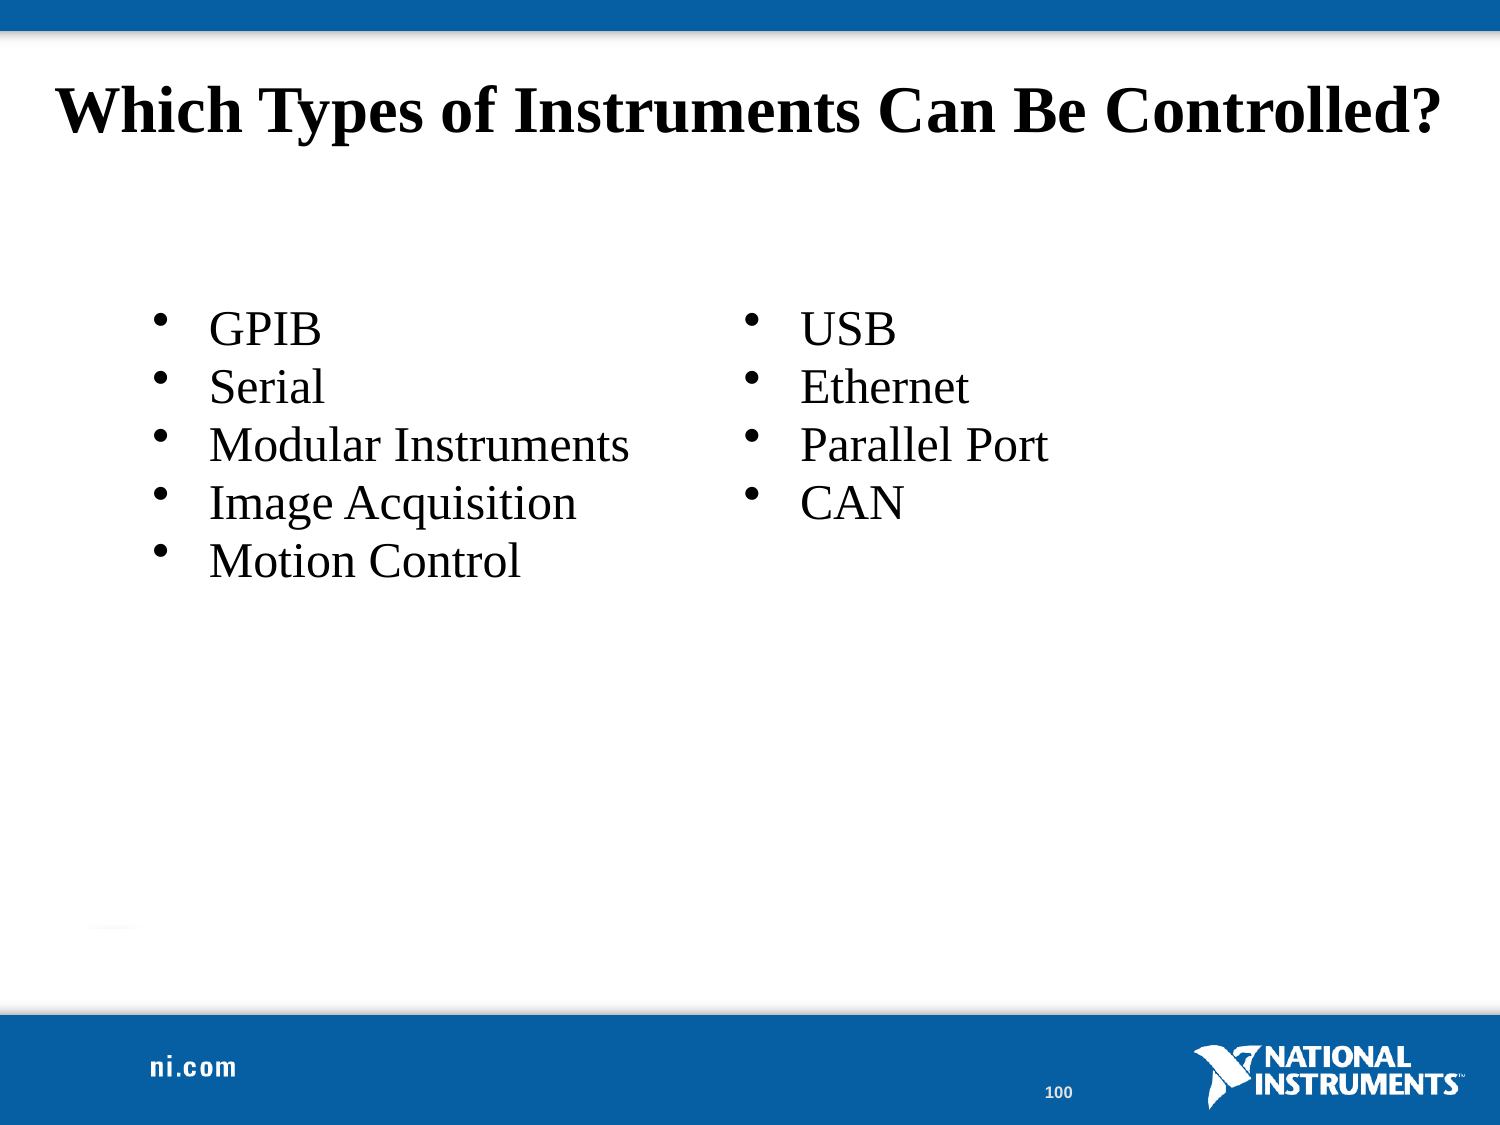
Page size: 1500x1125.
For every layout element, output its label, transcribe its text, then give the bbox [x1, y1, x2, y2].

picture [0, 0, 1500, 30]
list GPIB Serial Modular Instruments Image Acquisition Motion Control USB Ethernet Parallel Port CAN [137, 299, 1351, 607]
title Which Types of Instruments Can Be Controlled? [0, 30, 1500, 182]
picture [0, 182, 1500, 1125]
